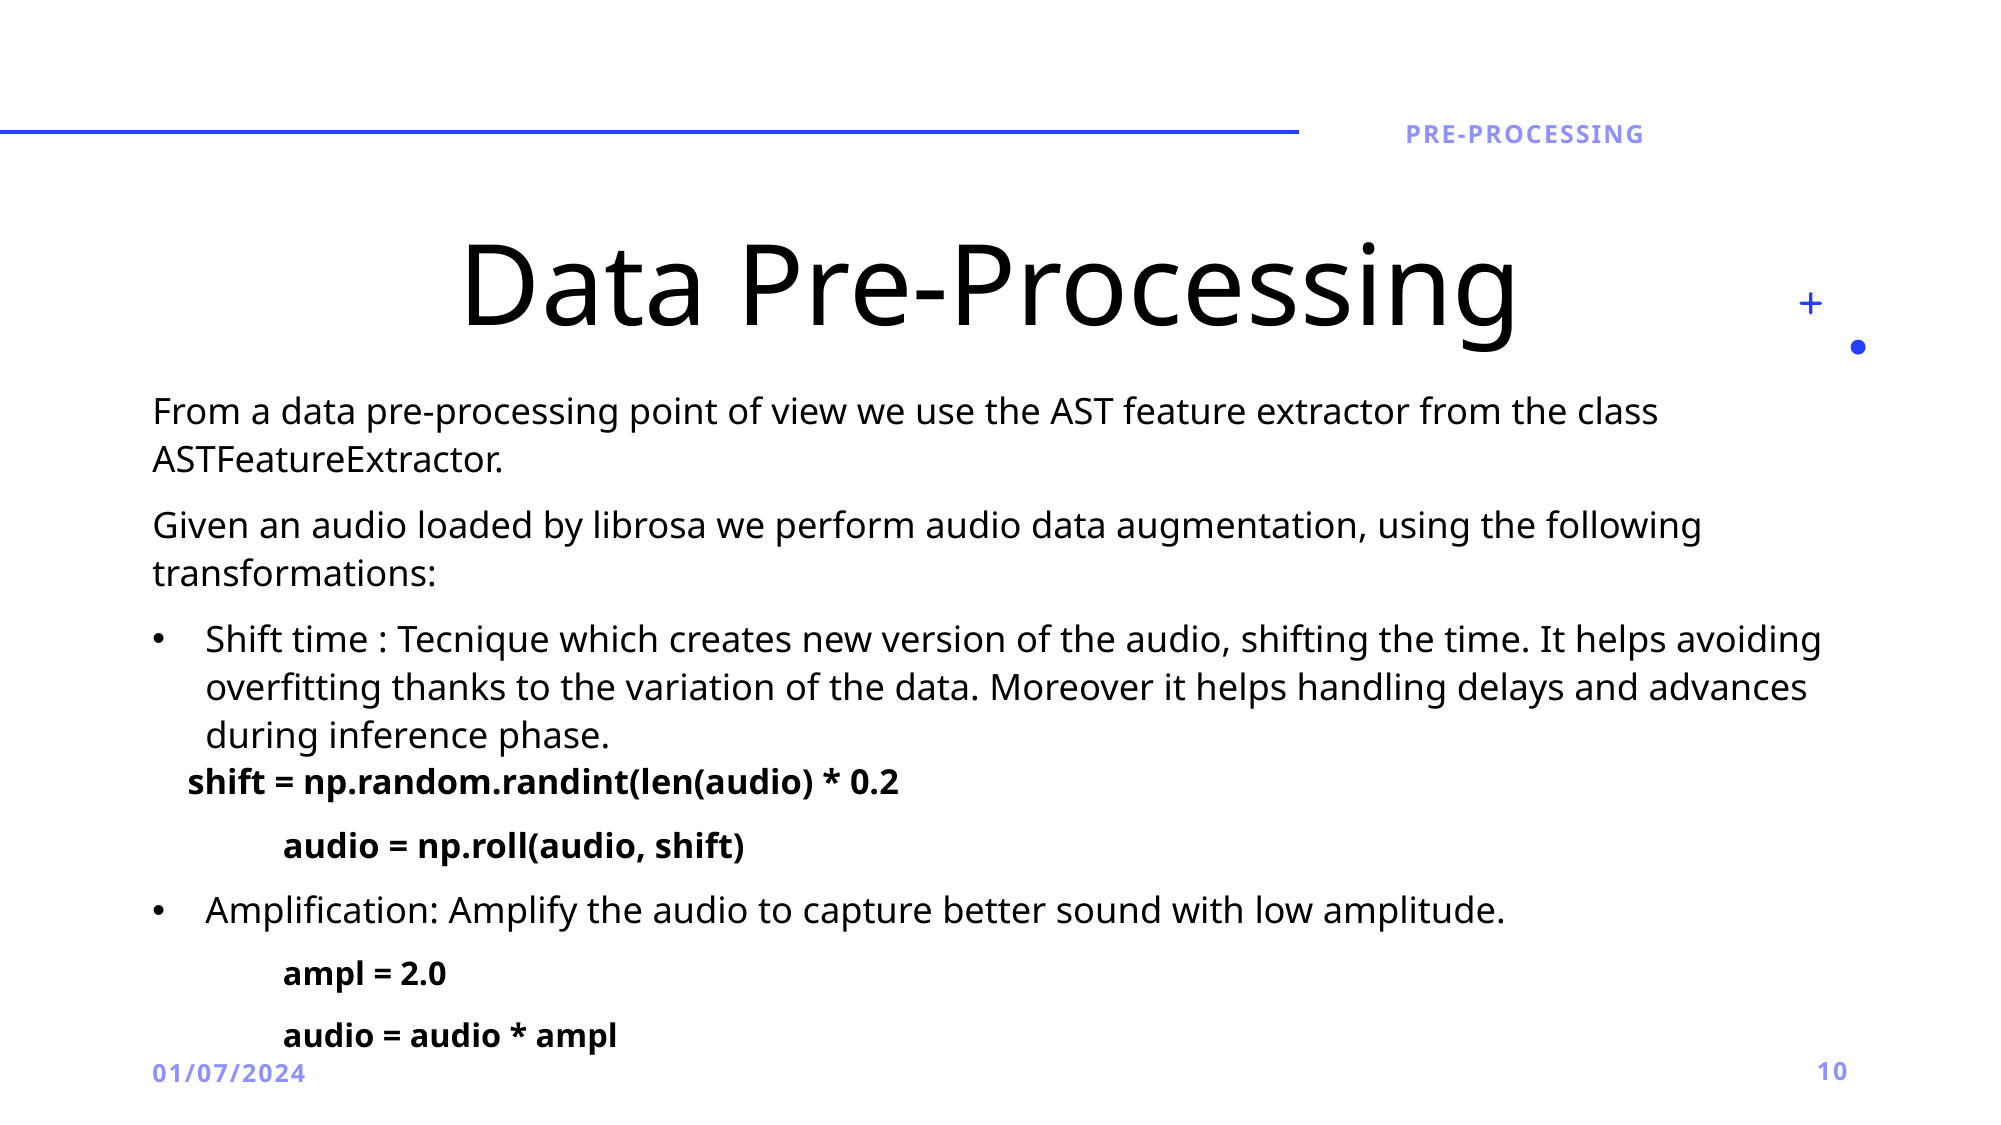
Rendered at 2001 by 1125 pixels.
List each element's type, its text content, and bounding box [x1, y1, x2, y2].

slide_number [137, 1042, 588, 1103]
slide_number 10 [1412, 1042, 1863, 1103]
title Data Pre-Processing [443, 163, 1638, 357]
footer Pre-processing [1187, 103, 1863, 164]
list From a data pre-processing point of view we use the AST feature extractor from the class ASTFeatureExtractor. Given an audio loaded by librosa we perform audio data augmentation, using the following transformations: Shift time : Tecnique which creates new version of the audio, shifting the time. It helps avoiding overfitting thanks to the variation of the data. Moreover it helps handling delays and advances during inference phase. shift = np.random.randint(len(audio) * 0.2 audio = np.roll(audio, shift) Amplification: Amplify the audio to capture better sound with low amplitude. ampl = 2.0 audio = audio * ampl [137, 376, 1893, 1064]
